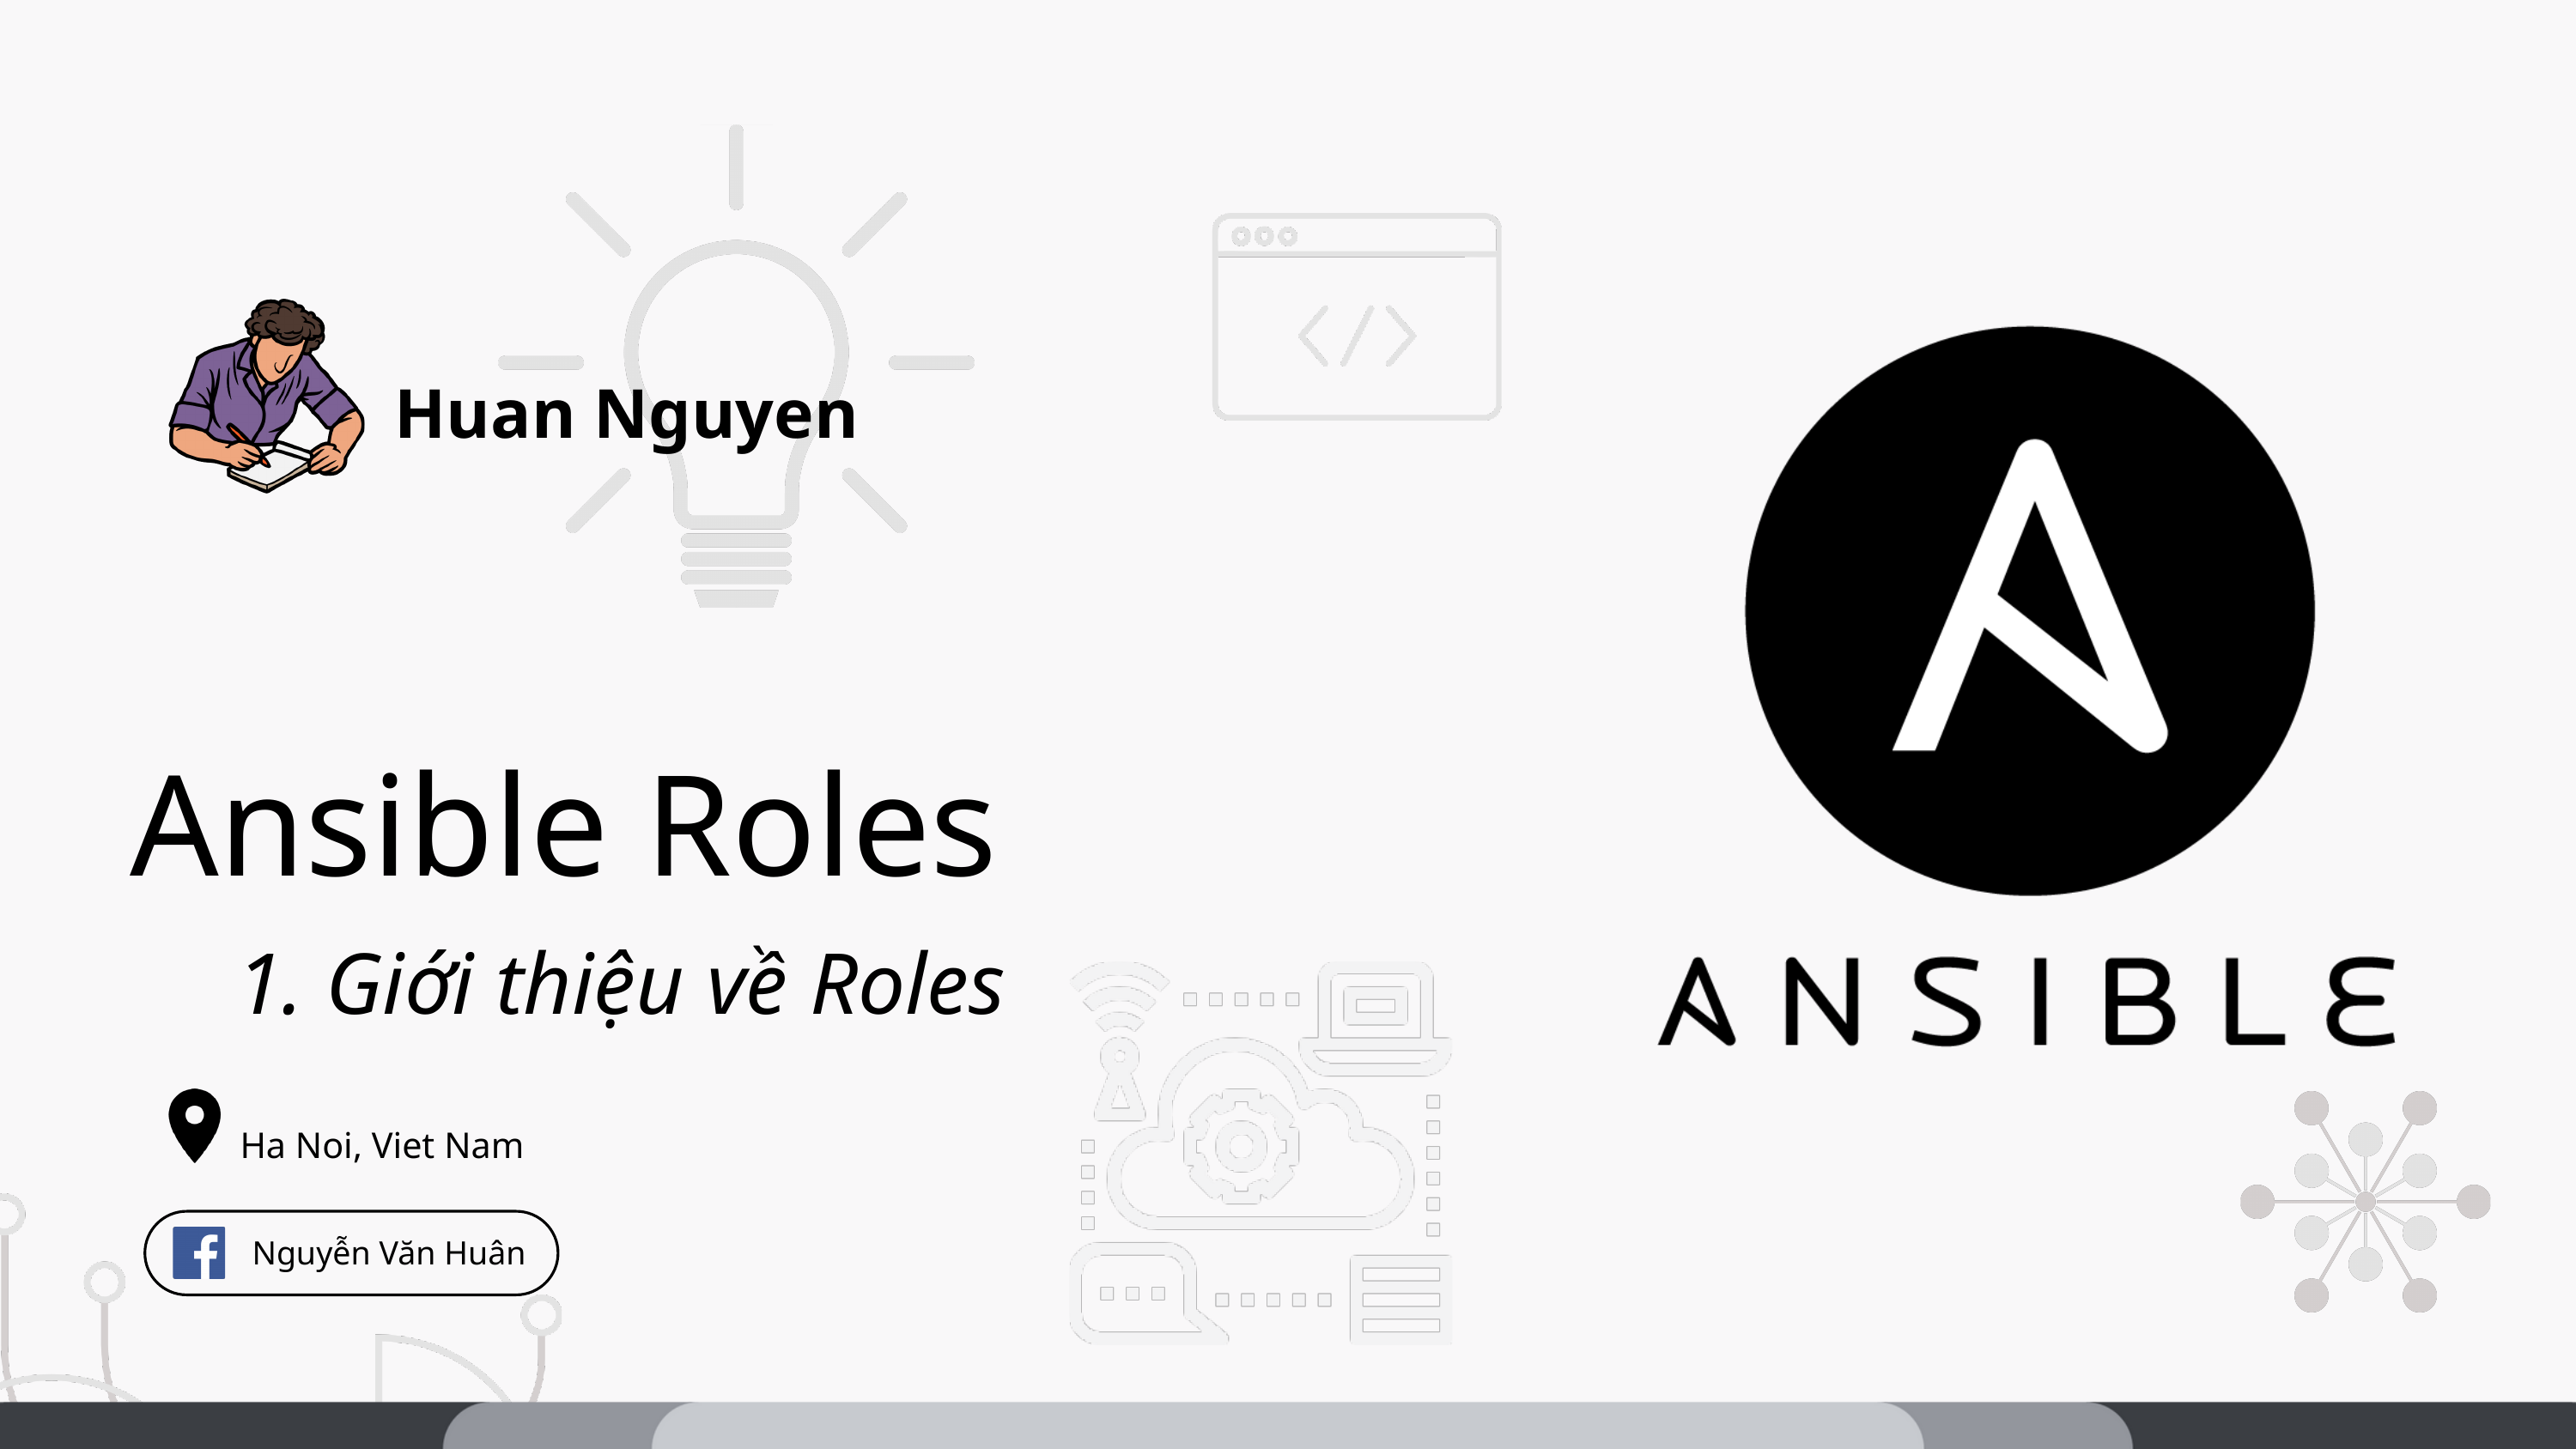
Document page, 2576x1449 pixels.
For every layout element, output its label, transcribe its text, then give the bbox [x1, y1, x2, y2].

text_box [0, 1389, 2576, 1449]
text_box [1212, 213, 1502, 421]
text_box [1069, 1032, 1453, 1345]
text_box 1. Giới thiệu về Roles [235, 943, 1933, 1032]
text_box [498, 452, 975, 608]
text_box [144, 1210, 559, 1295]
text_box [168, 299, 365, 494]
text_box [498, 124, 975, 356]
text_box Ha Noi, Viet Nam [240, 1116, 621, 1166]
text_box [1576, 246, 2472, 1143]
text_box Ansible Roles [130, 756, 1674, 904]
text_box [0, 1192, 562, 1389]
text_box Huan Nguyen [394, 356, 1183, 452]
text_box [168, 1088, 221, 1163]
text_box [2240, 1091, 2491, 1313]
